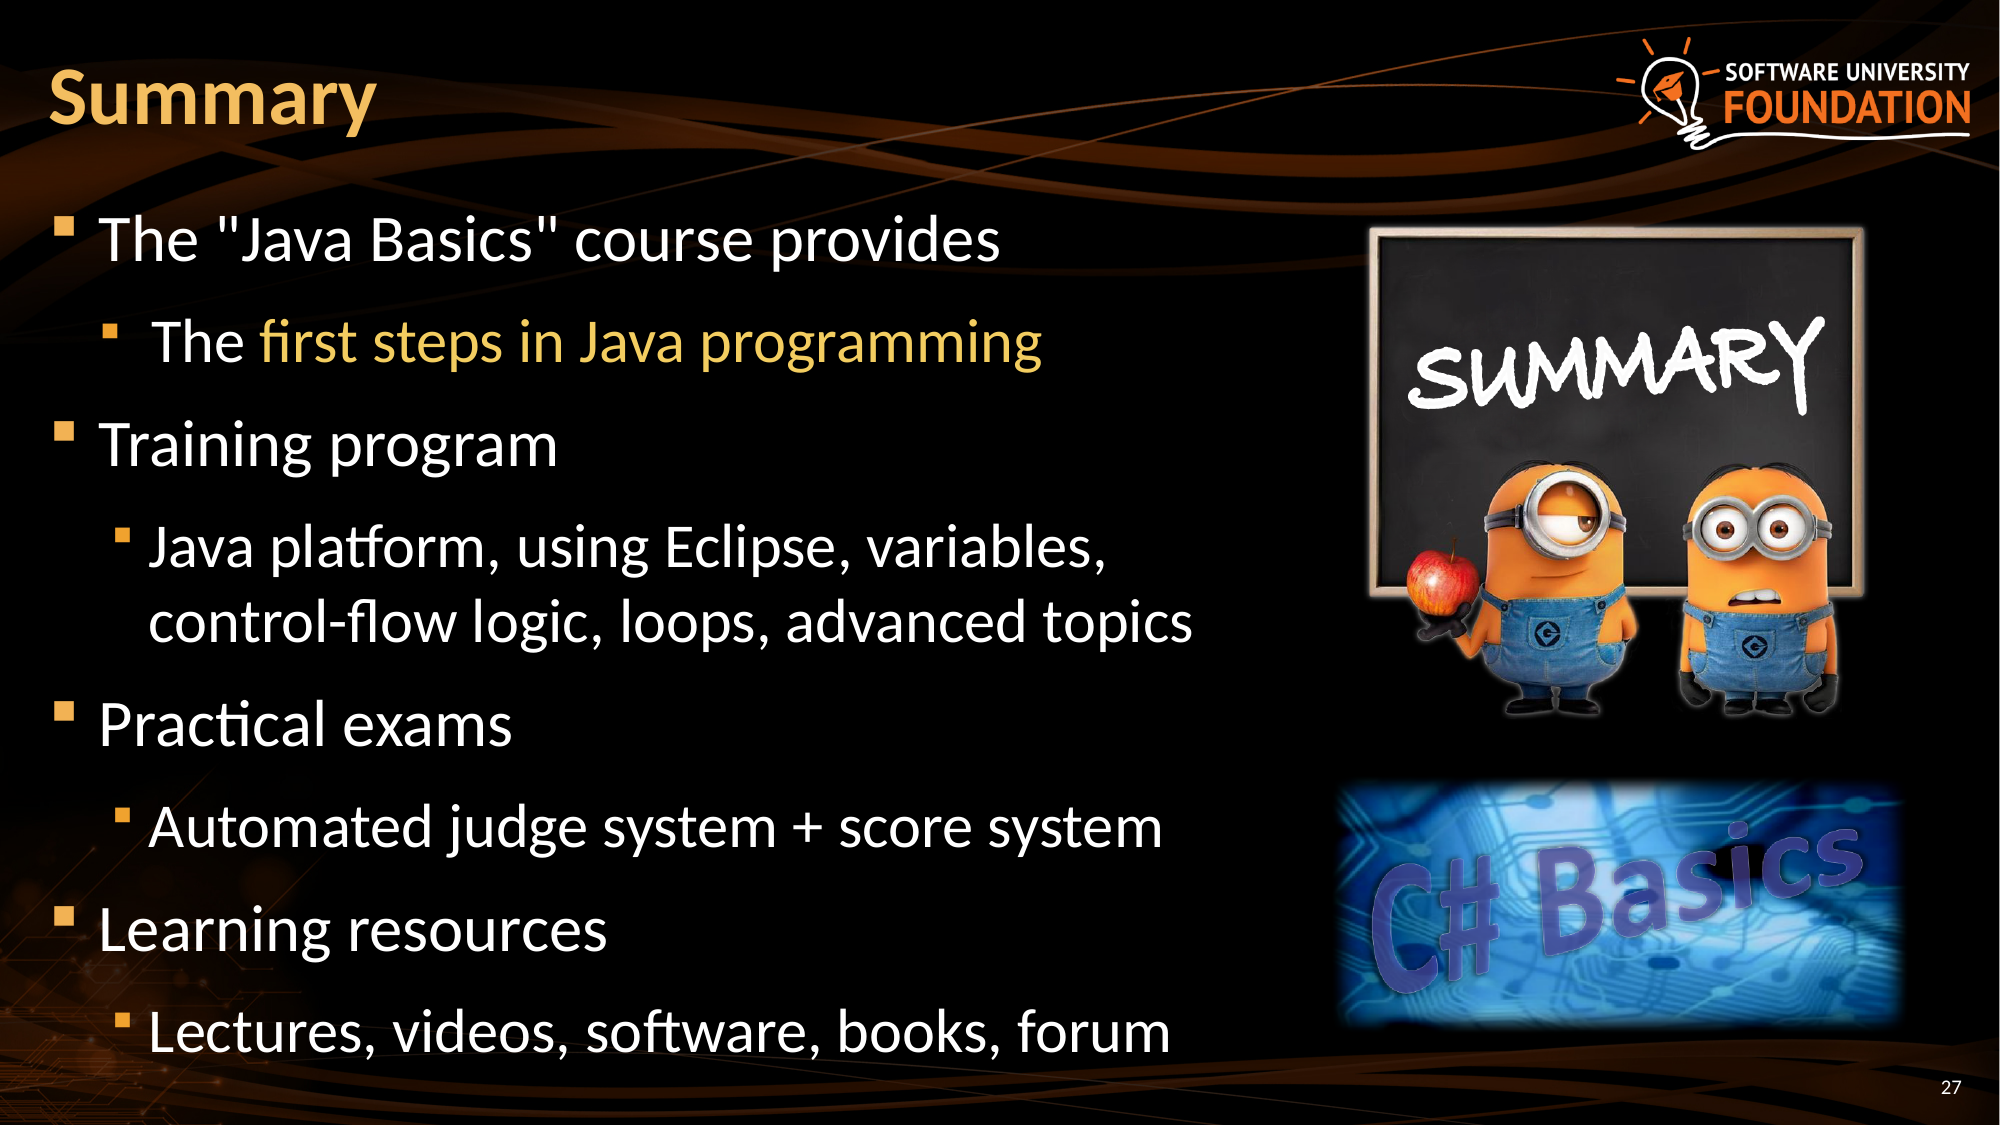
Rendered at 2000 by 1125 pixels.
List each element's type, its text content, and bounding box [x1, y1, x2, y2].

picture [0, 0, 2000, 1125]
list The "Java Basics" course provides The first steps in Java programming Training program Java platform, using Eclipse, variables, control-flow logic, loops, advanced topics Practical exams Automated judge system + score system Learning resources Lectures, videos, software, books, forum [31, 188, 1968, 1103]
title Summary [30, 6, 1602, 189]
